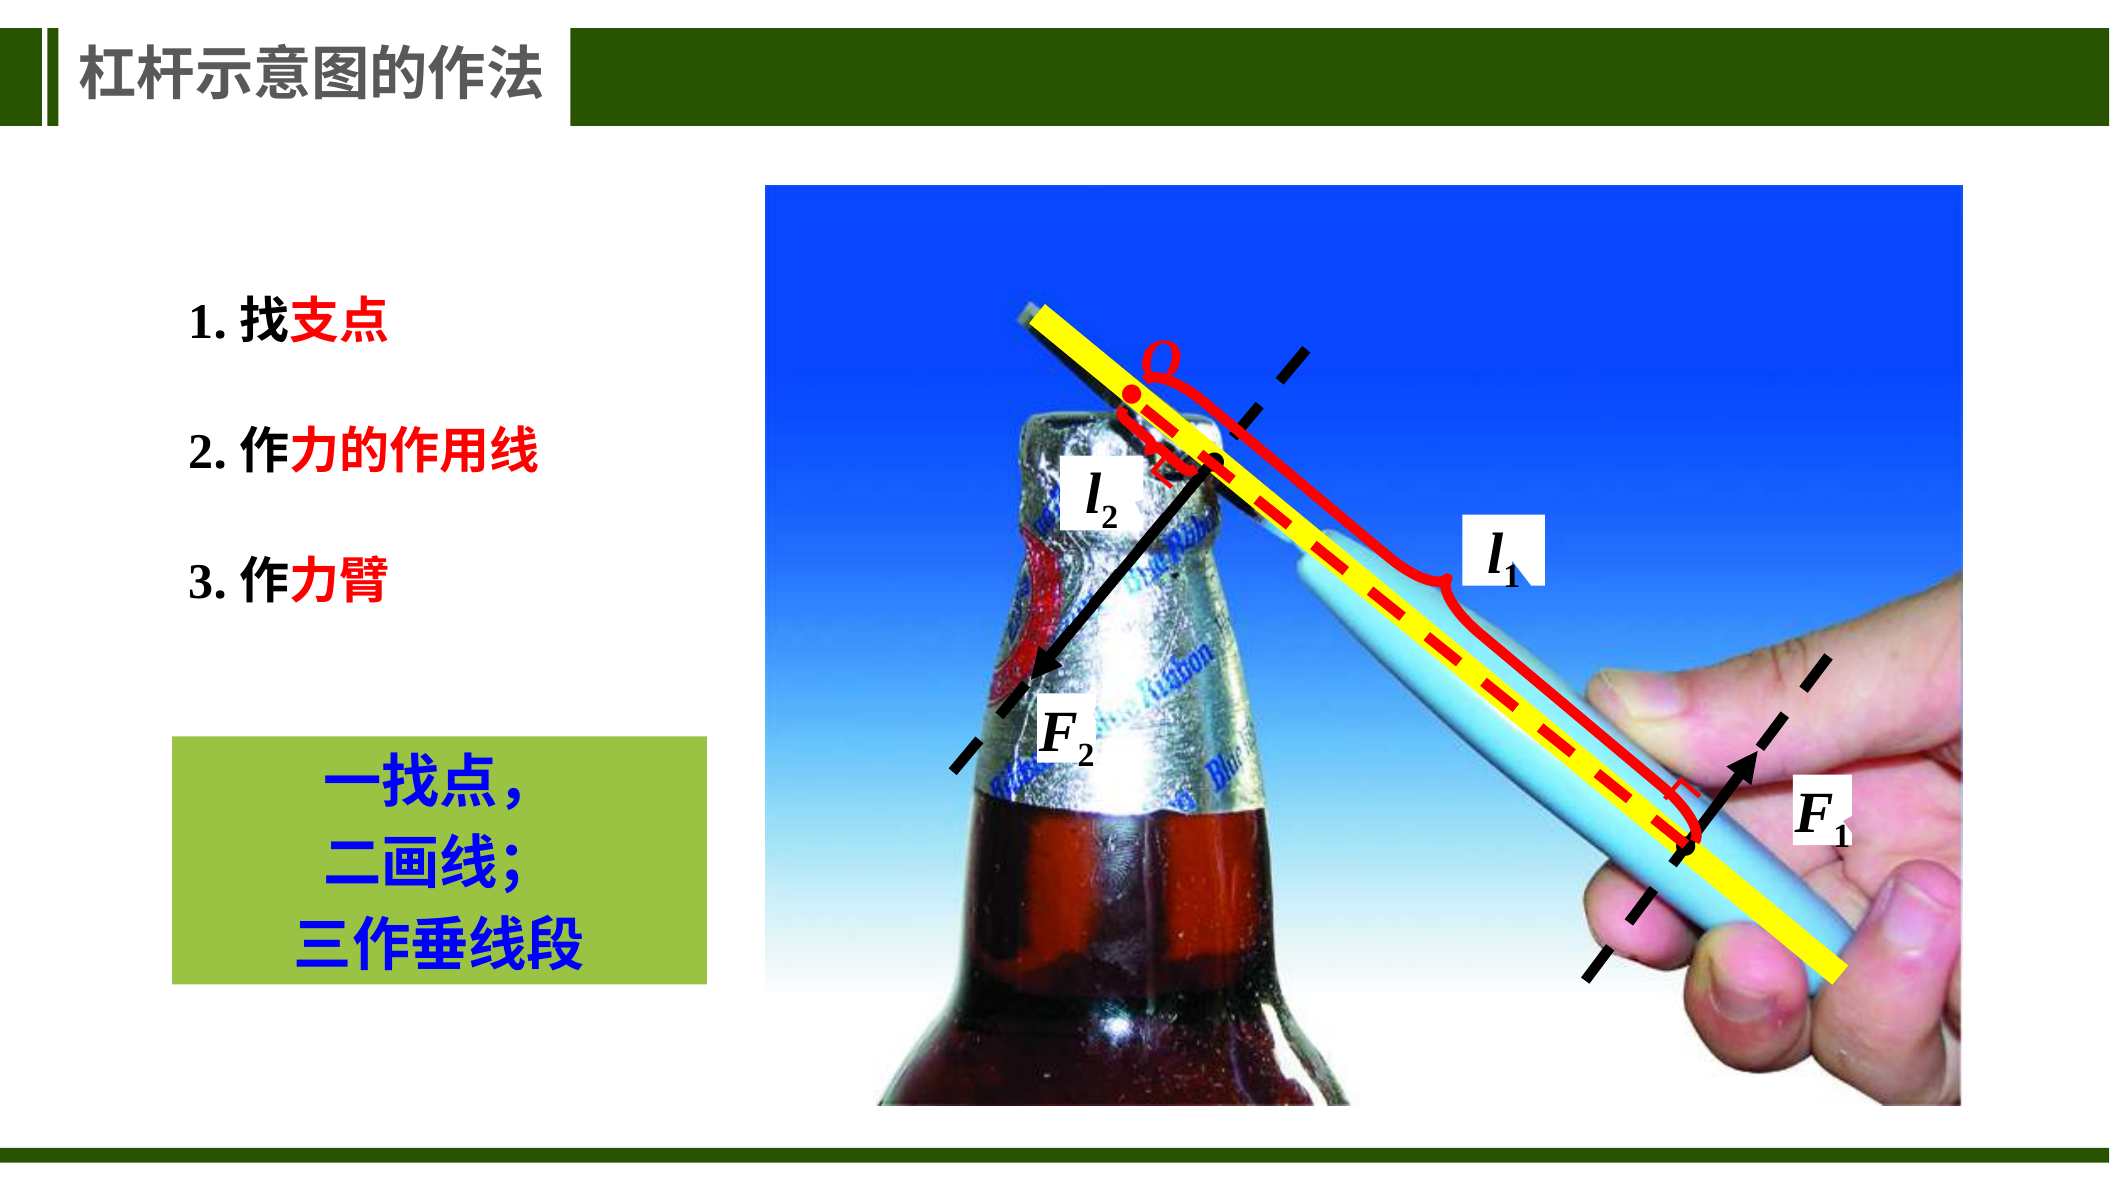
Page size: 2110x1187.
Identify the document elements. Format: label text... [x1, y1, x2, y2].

text_box 一找点， 二画线； 三作垂线段 [172, 736, 707, 985]
text_box [0, 27, 43, 127]
text_box 3.作力臂 [173, 541, 564, 616]
text_box 2.作力的作用线 [173, 411, 610, 486]
text_box 1.找支点 [173, 281, 504, 356]
text_box [569, 27, 2110, 127]
text_box [46, 27, 59, 127]
text_box 杠杆示意图的作法 [63, 29, 560, 114]
text_box [0, 1147, 2110, 1164]
picture [765, 184, 1963, 1106]
